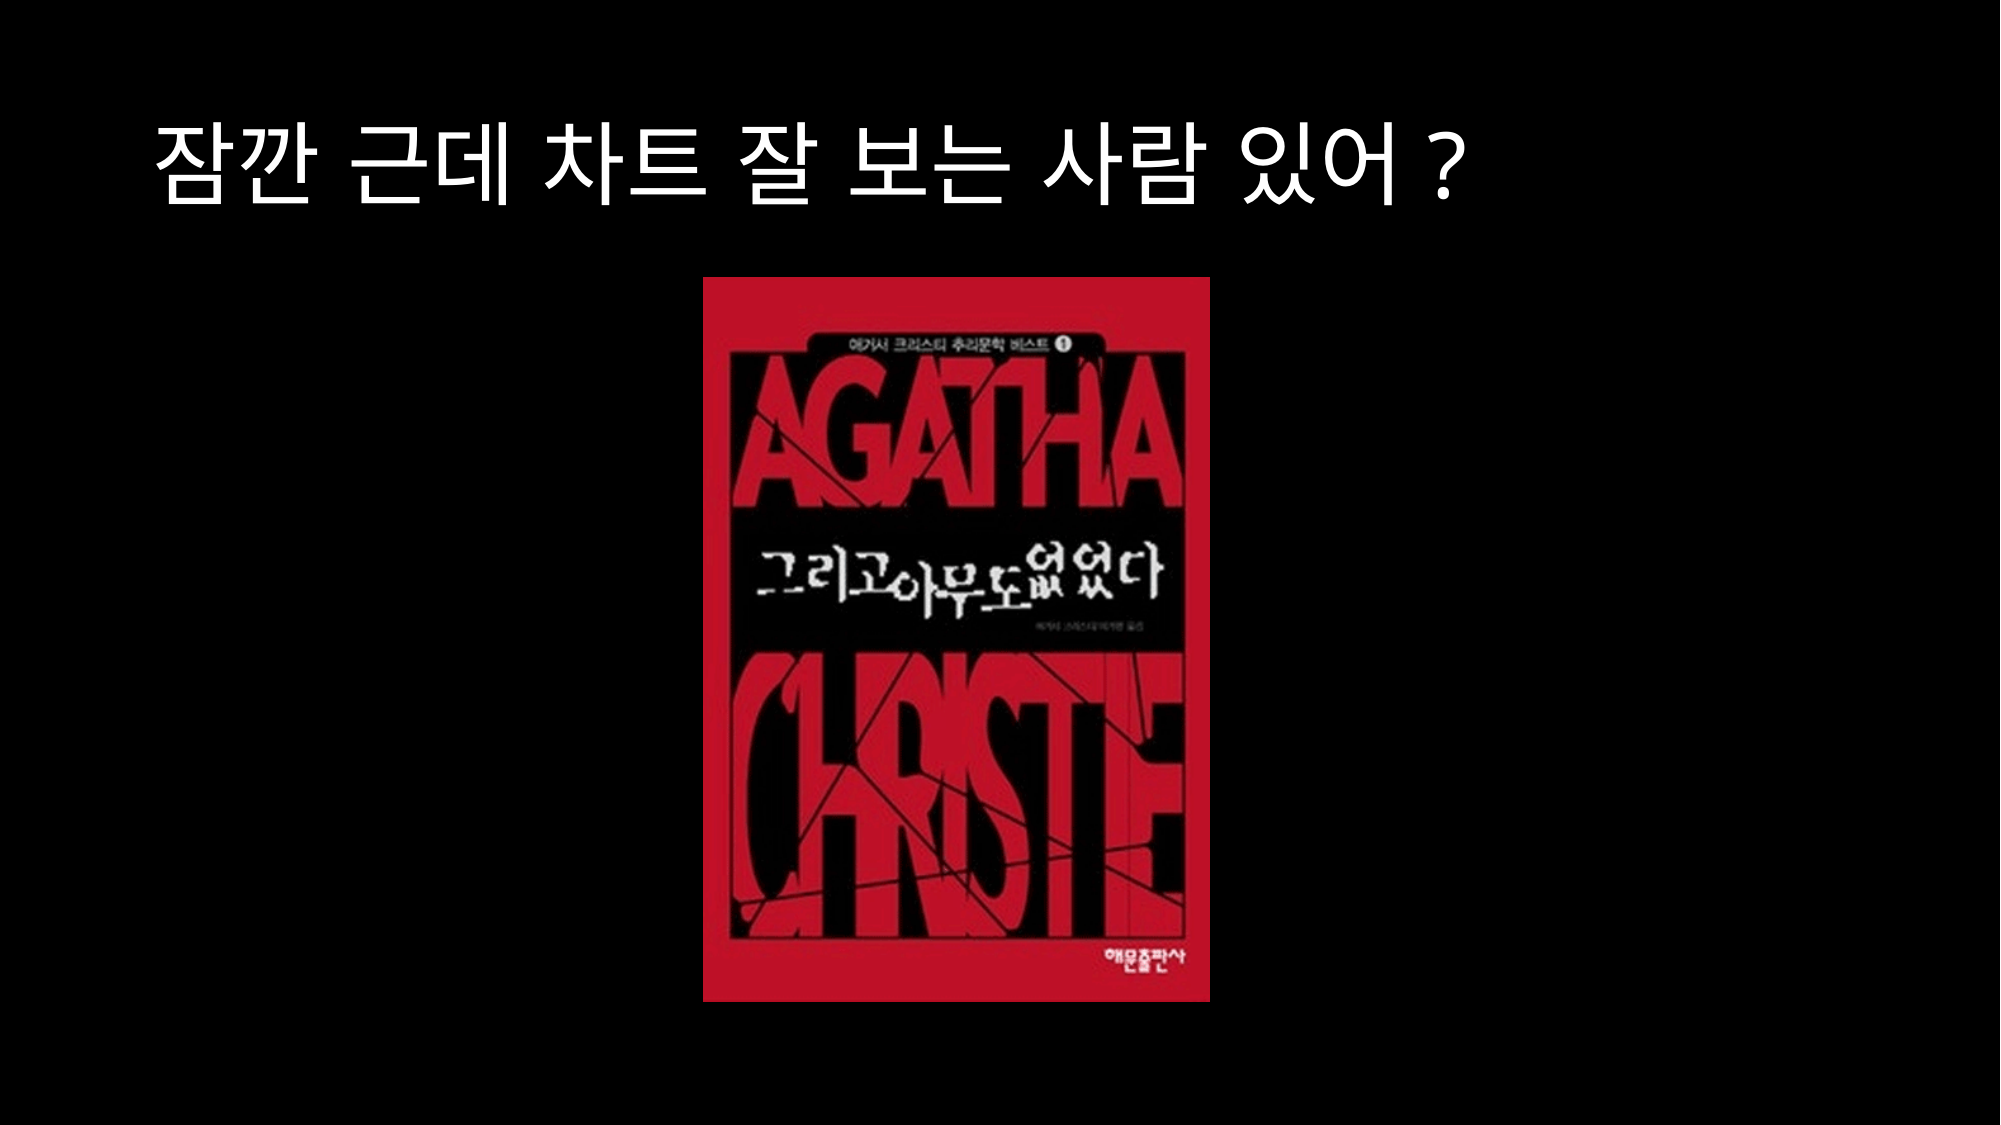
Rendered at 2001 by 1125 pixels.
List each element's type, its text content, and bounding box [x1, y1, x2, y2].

title 잠깐 근데 차트 잘 보는 사람 있어? [137, 59, 1863, 278]
picture [703, 277, 1210, 1002]
